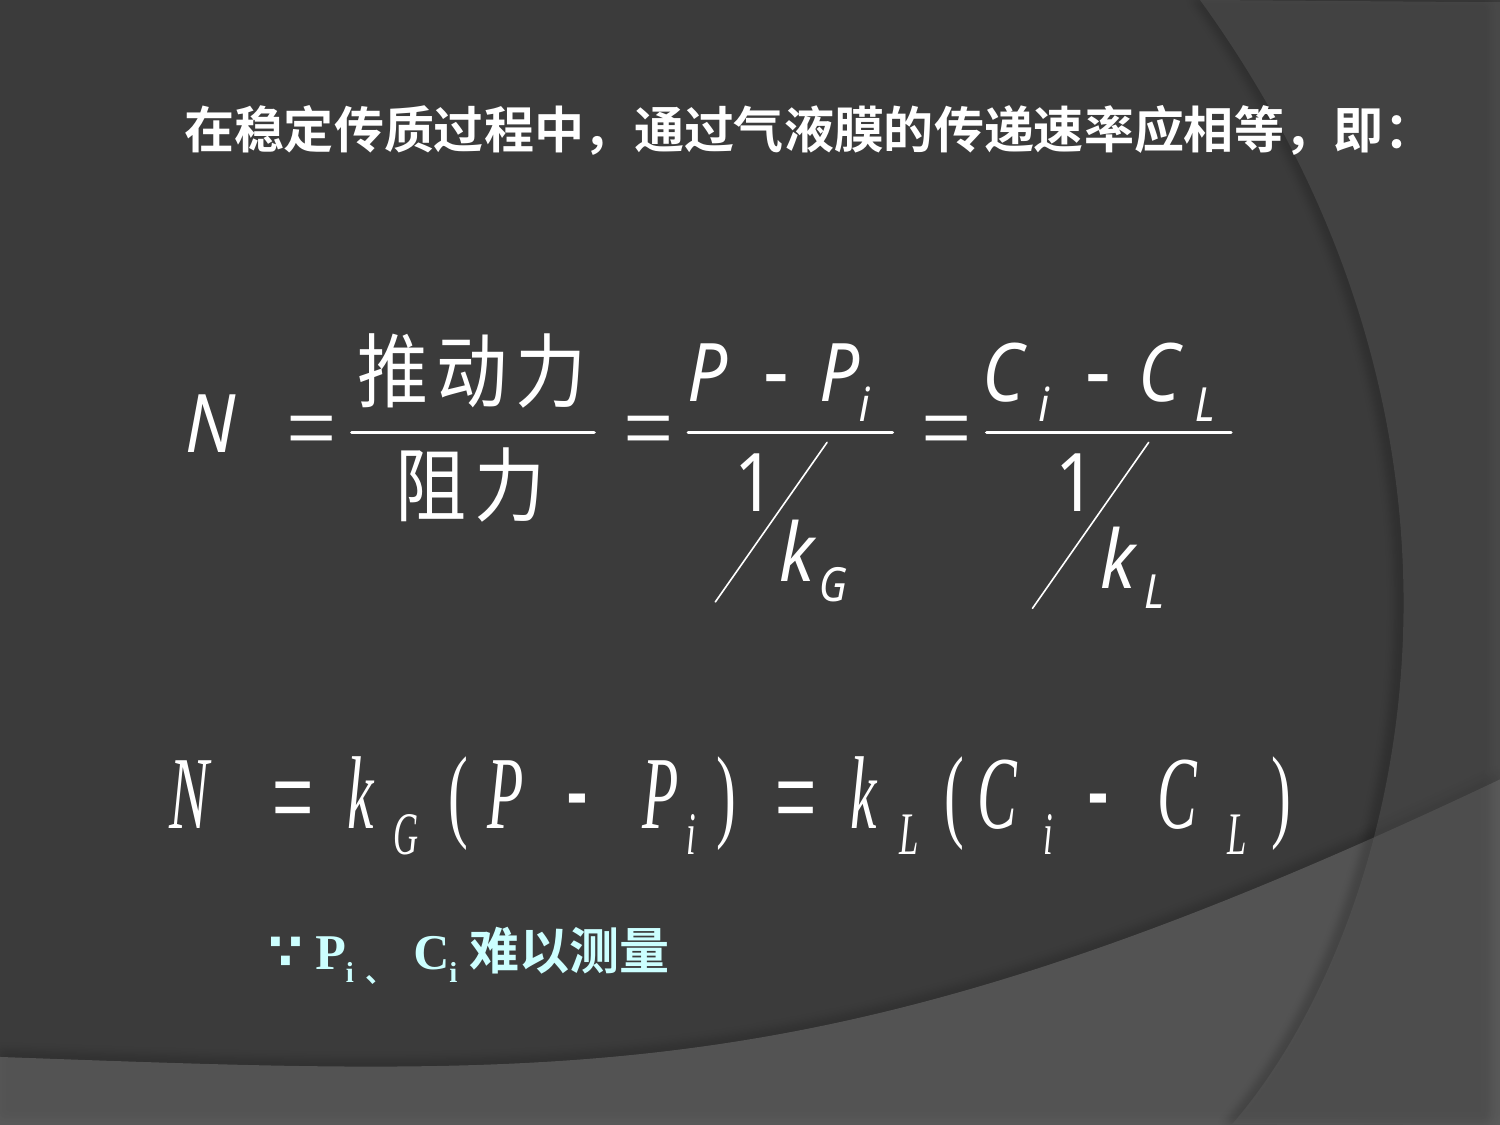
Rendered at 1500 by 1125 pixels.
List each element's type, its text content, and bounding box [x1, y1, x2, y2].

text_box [179, 317, 1246, 623]
text_box ∵ Pi、 Ci难以测量 [187, 912, 750, 996]
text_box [149, 724, 1315, 875]
text_box 在稳定传质过程中，通过气液膜的传递速率应相等，即： [159, 91, 1459, 166]
